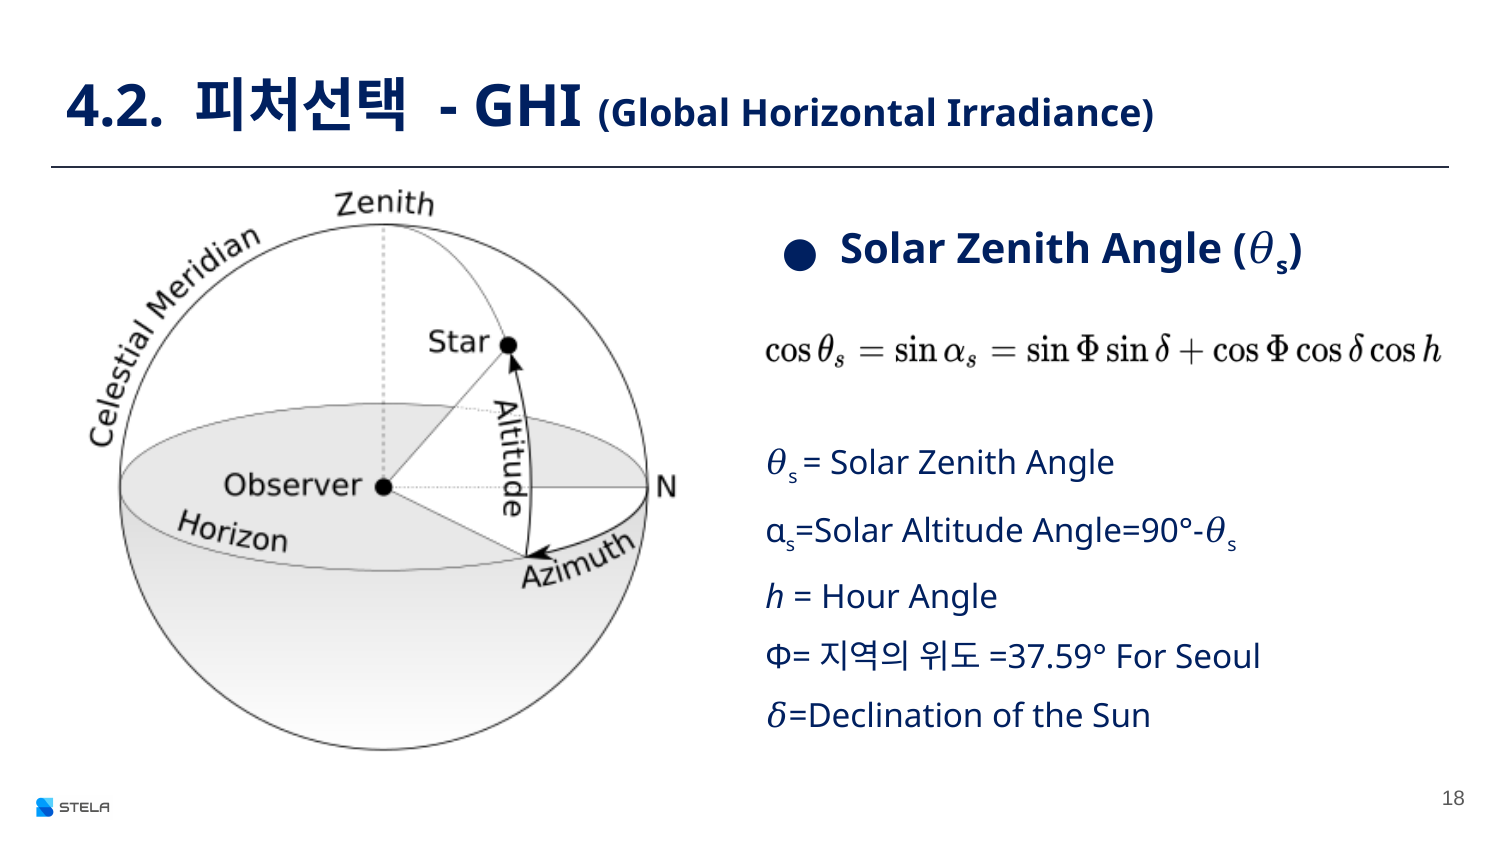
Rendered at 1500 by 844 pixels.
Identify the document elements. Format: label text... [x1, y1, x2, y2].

picture [32, 795, 113, 820]
picture [756, 315, 1456, 391]
picture [82, 183, 682, 758]
title 4.2. 피처선택 - GHI (Global Horizontal Irradiance) [51, 53, 1449, 148]
list 𝜃s = Solar Zenith Angle ɑs=Solar Altitude Angle=90°-𝜃s h = Hour Angle Φ=지역의 위도=37.59° For Seoul 𝛿=Declination of the Sun [750, 404, 1302, 771]
slide_number ‹#› [1389, 764, 1480, 830]
text_box Solar Zenith Angle (𝜃s) [750, 206, 1449, 294]
